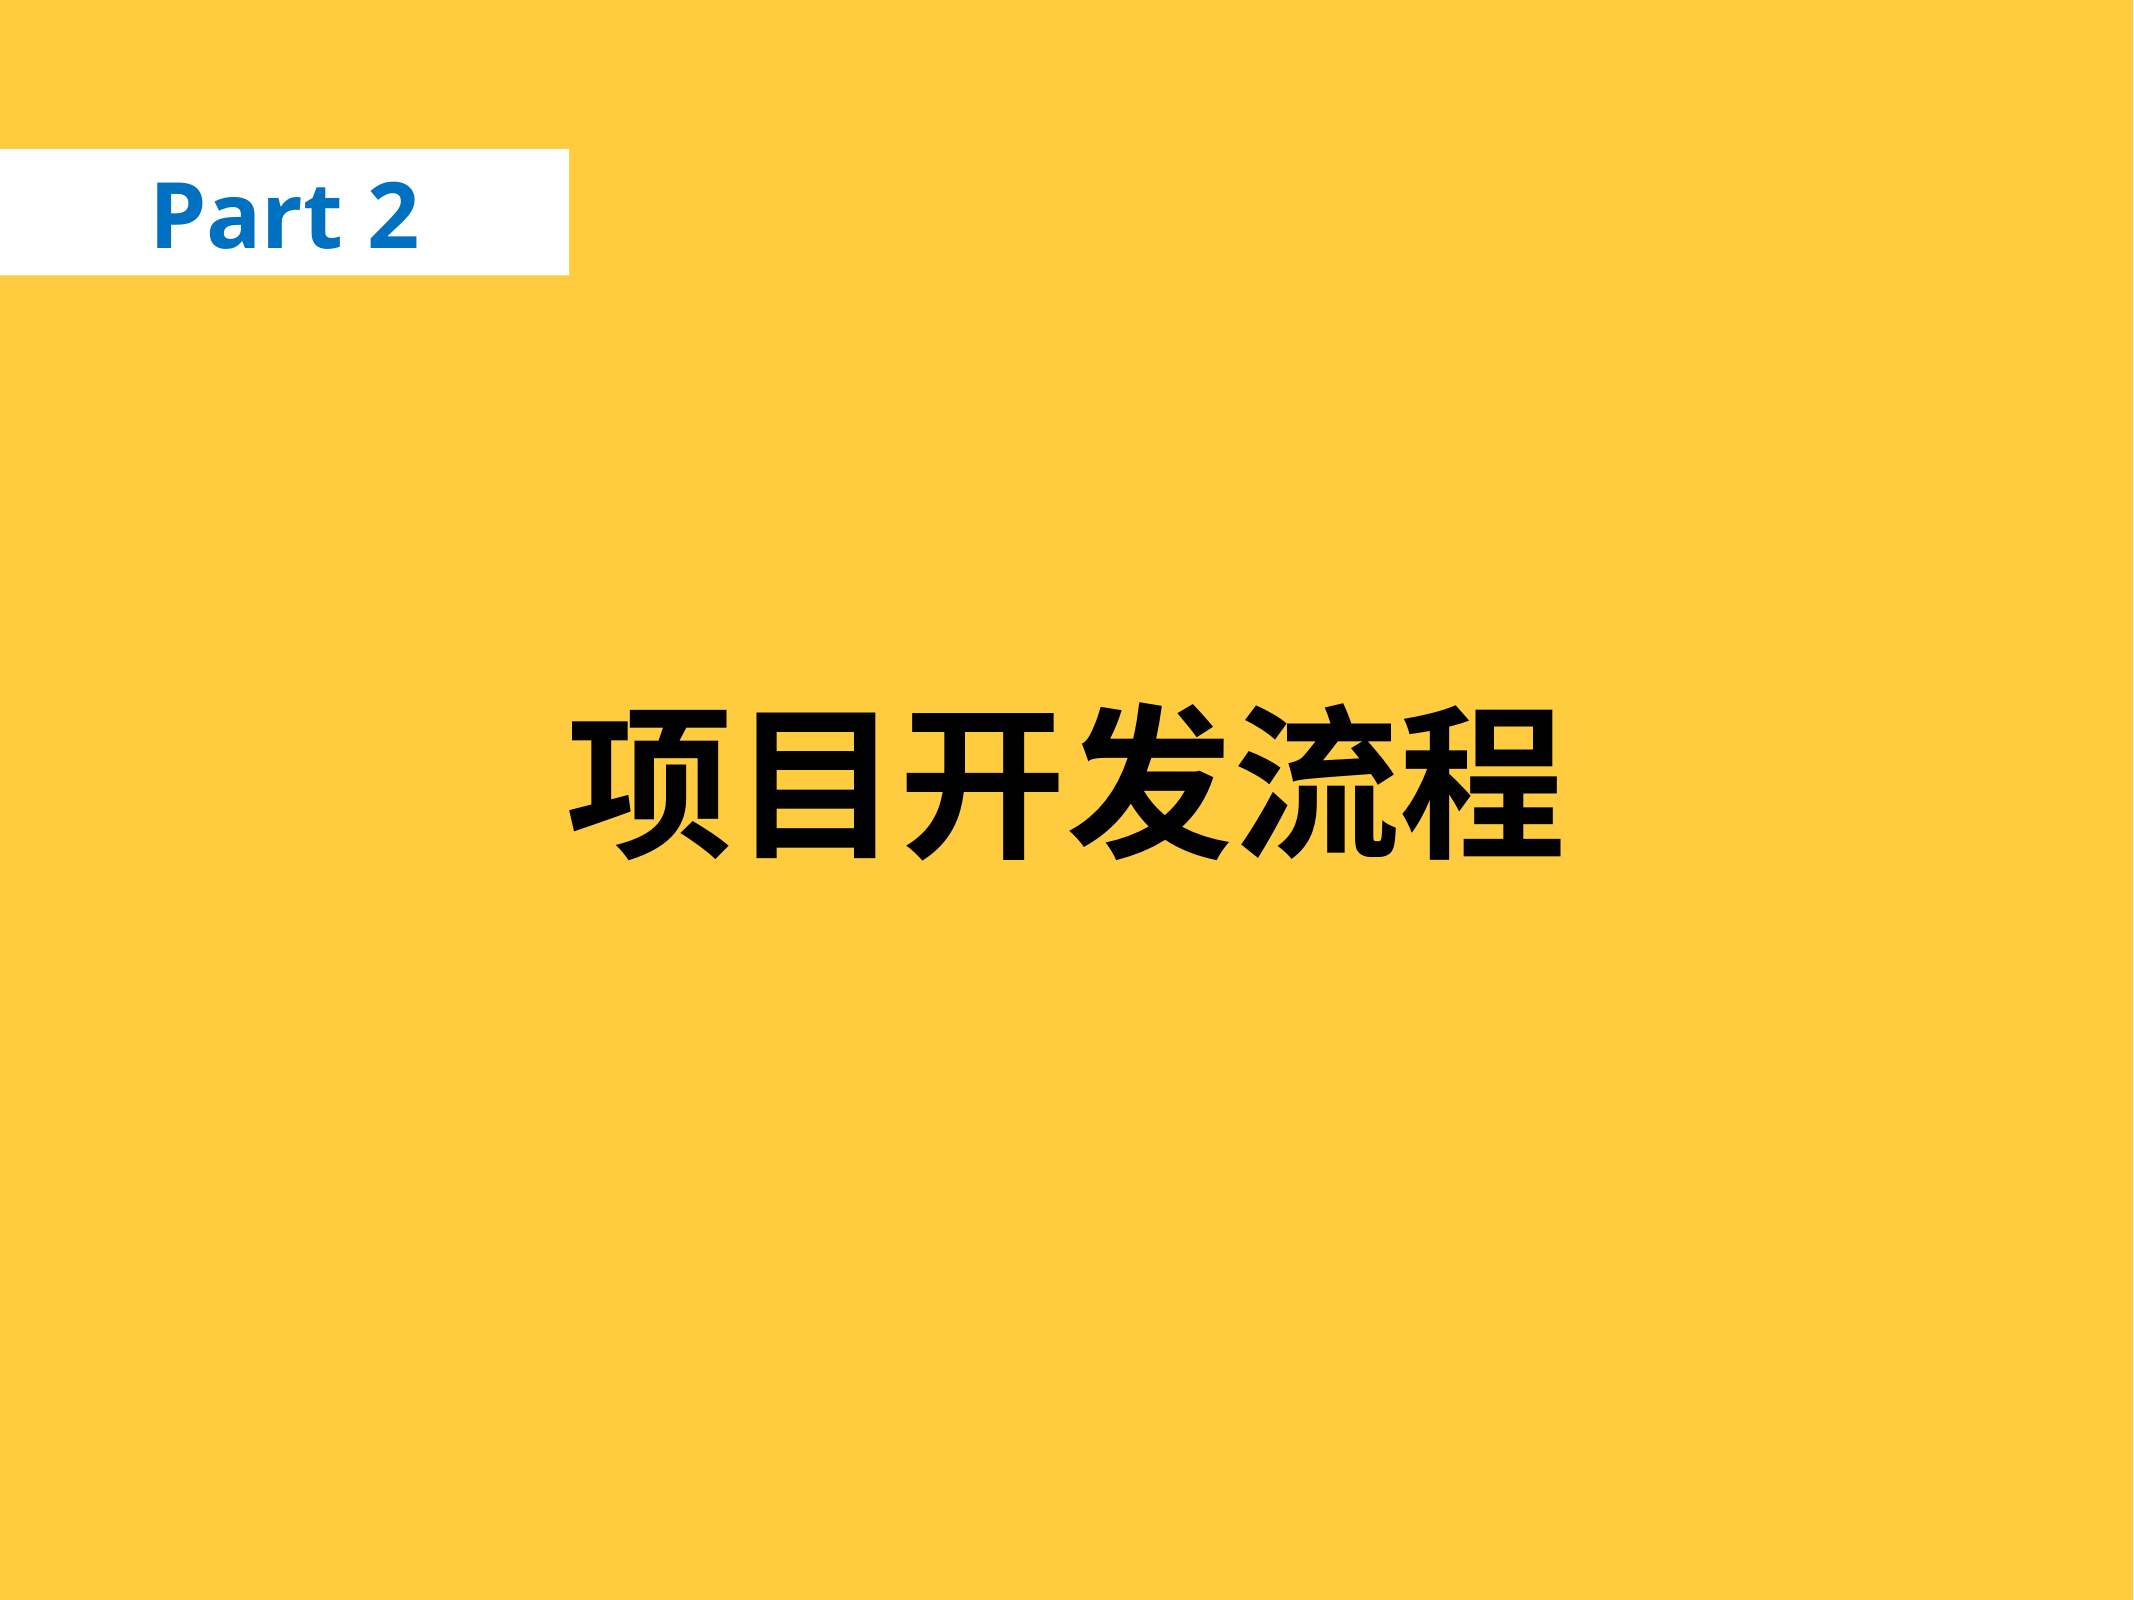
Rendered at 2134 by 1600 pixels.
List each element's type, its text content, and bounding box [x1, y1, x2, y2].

text_box [292, 650, 1842, 870]
text_box Part 2 [0, 148, 570, 276]
text_box 项目开发流程 [558, 670, 1576, 887]
